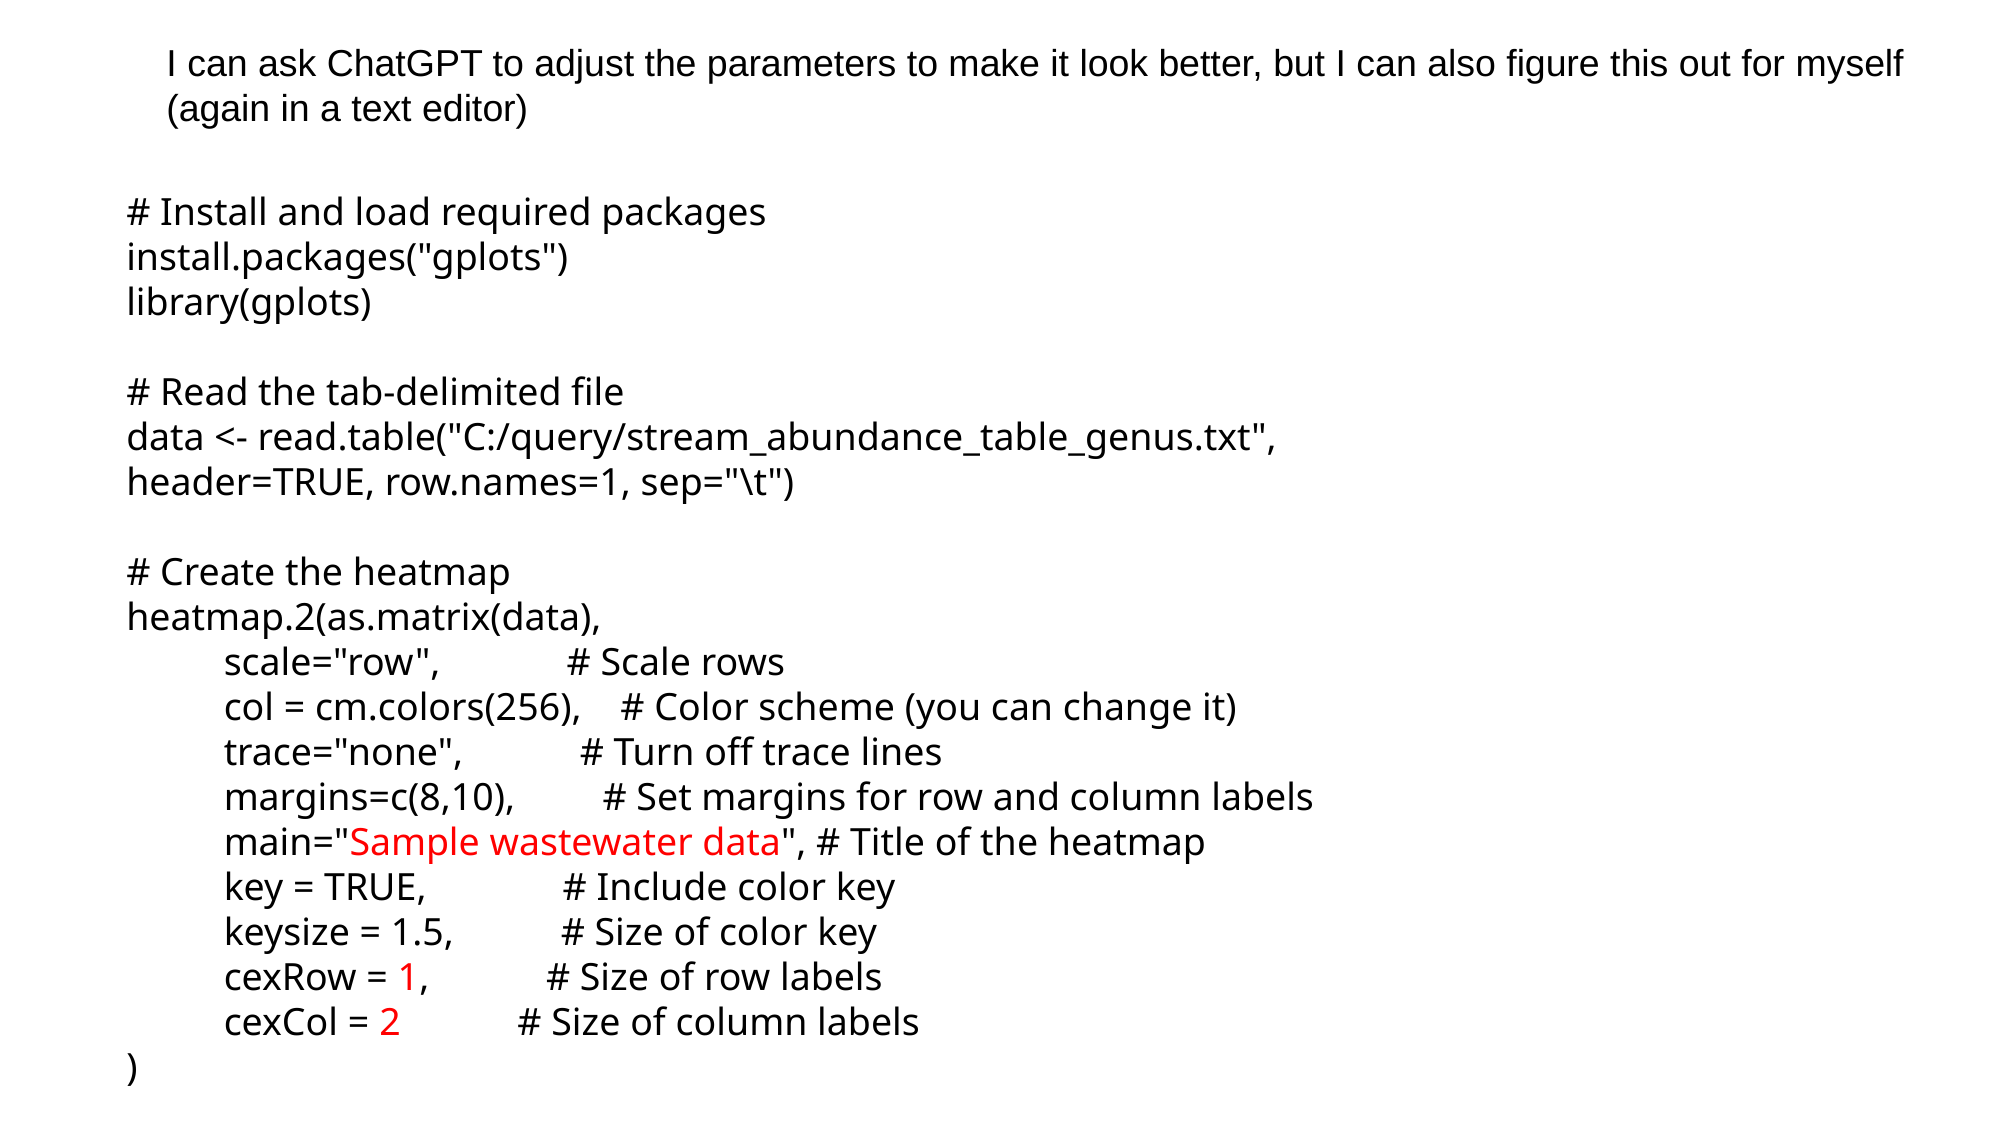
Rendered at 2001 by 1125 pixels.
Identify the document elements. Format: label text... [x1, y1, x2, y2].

text_box I can ask ChatGPT to adjust the parameters to make it look better, but I can also figure this out for myself (again in a text editor) [151, 32, 1920, 137]
text_box # Install and load required packages install.packages("gplots") library(gplots) # Read the tab-delimited file data <- read.table("C:/query/stream_abundance_table_genus.txt", header=TRUE, row.names=1, sep="\t") # Create the heatmap heatmap.2(as.matrix(data), scale="row", # Scale rows col = cm.colors(256), # Color scheme (you can change it) trace="none", # Turn off trace lines margins=c(8,10), # Set margins for row and column labels main="Sample wastewater data", # Title of the heatmap key = TRUE, # Include color key keysize = 1.5, # Size of color key cexRow = 1, # Size of row labels cexCol = 2 # Size of column labels ) [111, 180, 1406, 1125]
